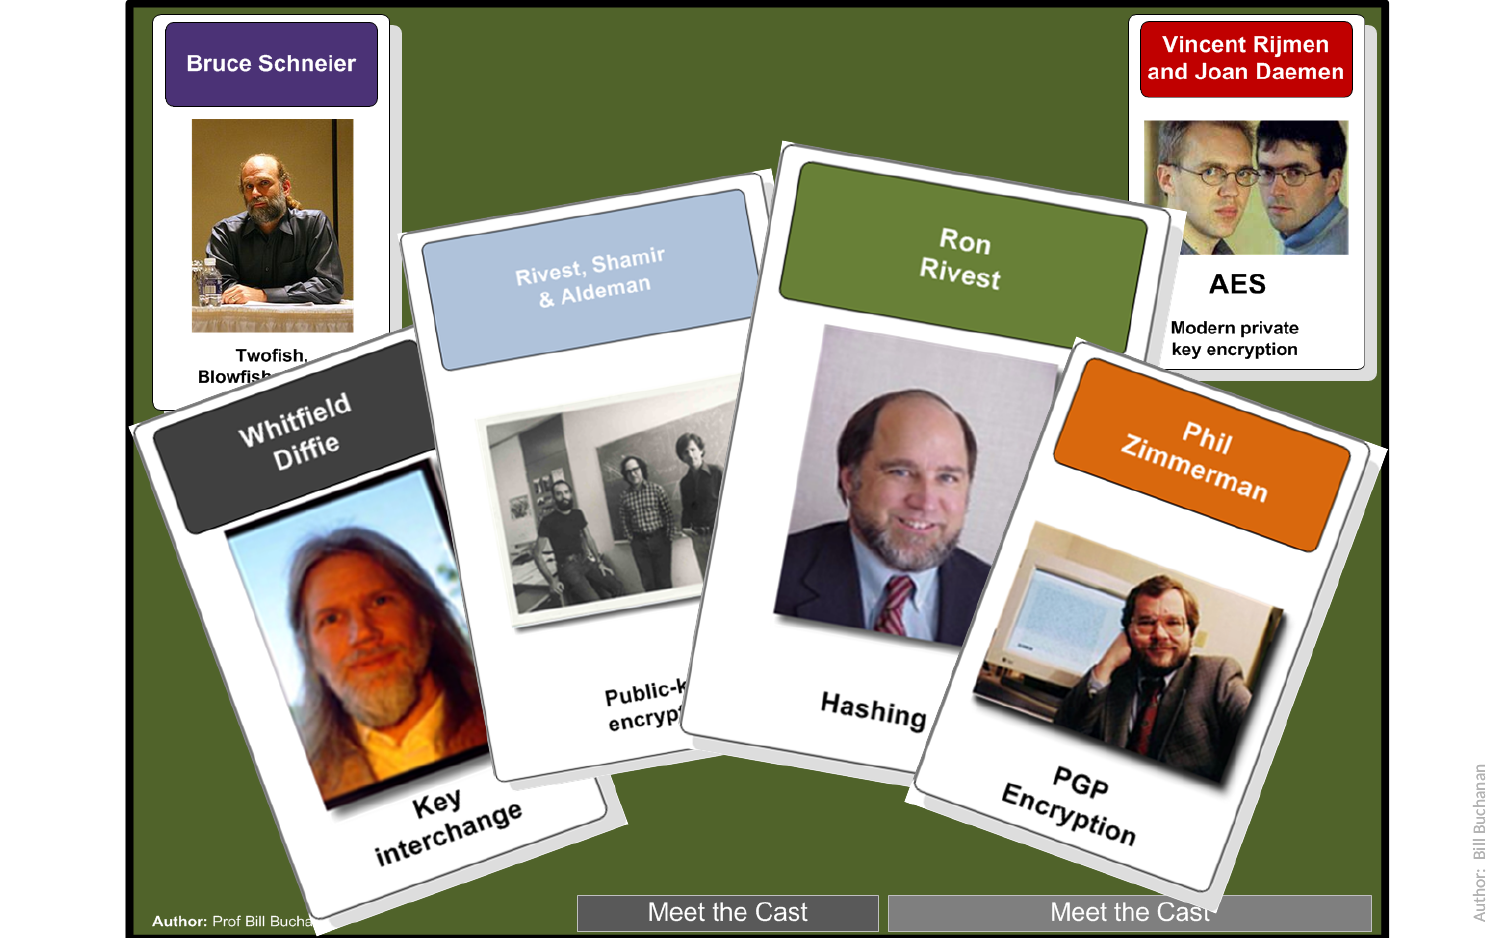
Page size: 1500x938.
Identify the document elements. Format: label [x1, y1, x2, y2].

picture [124, 0, 1391, 938]
